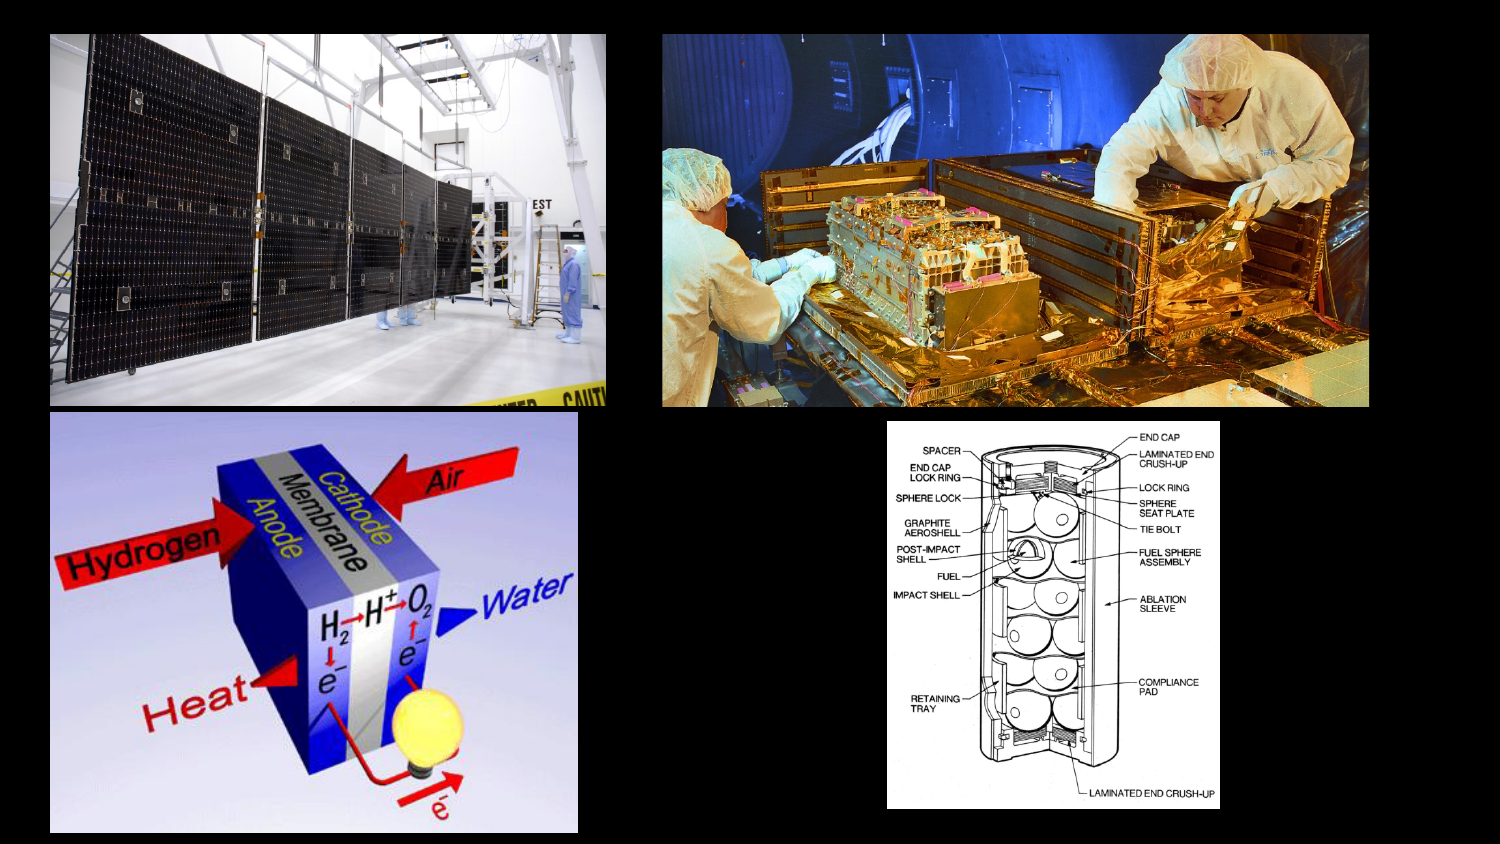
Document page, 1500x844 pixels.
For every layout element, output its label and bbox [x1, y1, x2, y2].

picture [49, 411, 578, 833]
picture [662, 34, 1370, 407]
picture [887, 421, 1220, 809]
picture [49, 34, 606, 407]
